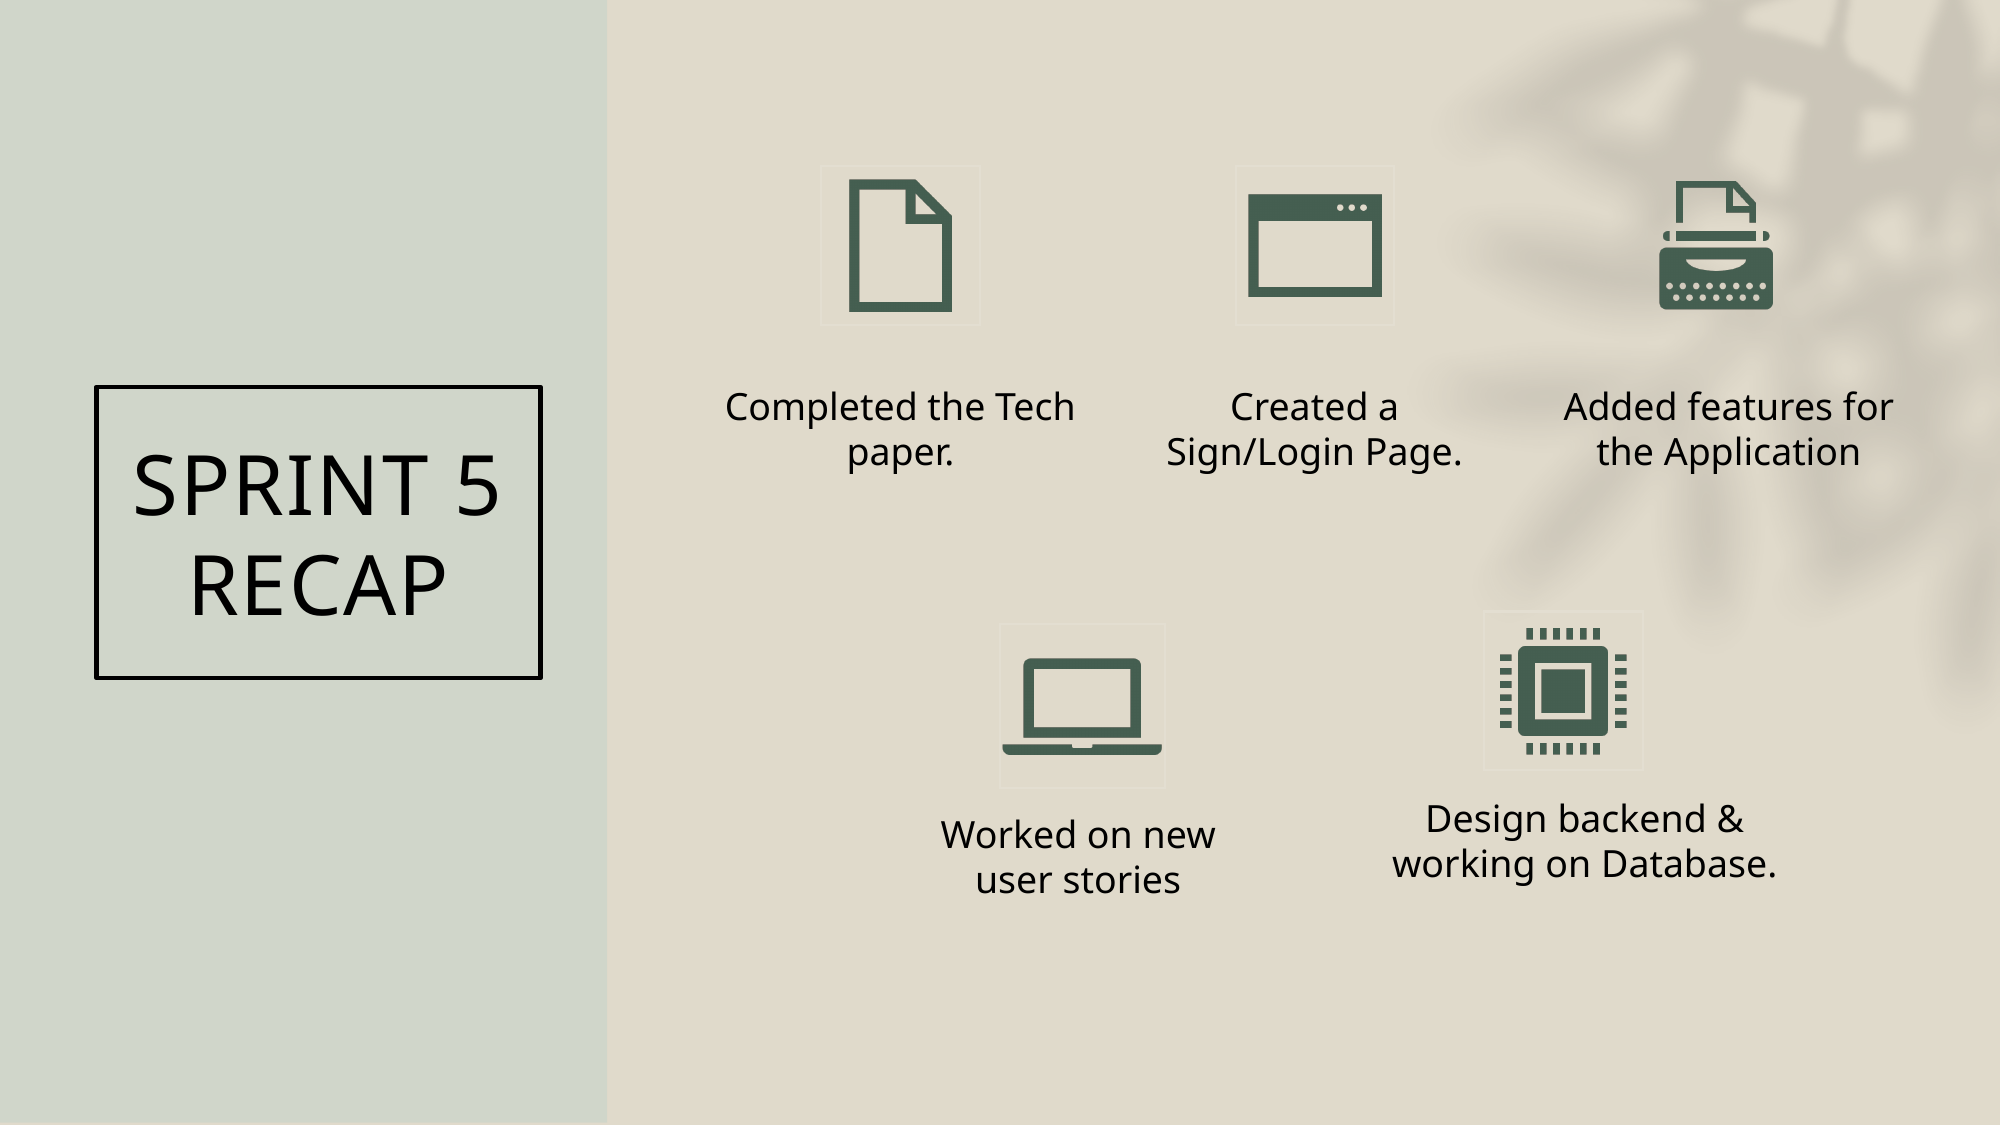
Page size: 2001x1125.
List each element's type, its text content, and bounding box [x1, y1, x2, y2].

title Sprint 5 recap [94, 385, 543, 680]
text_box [708, 65, 1921, 1033]
